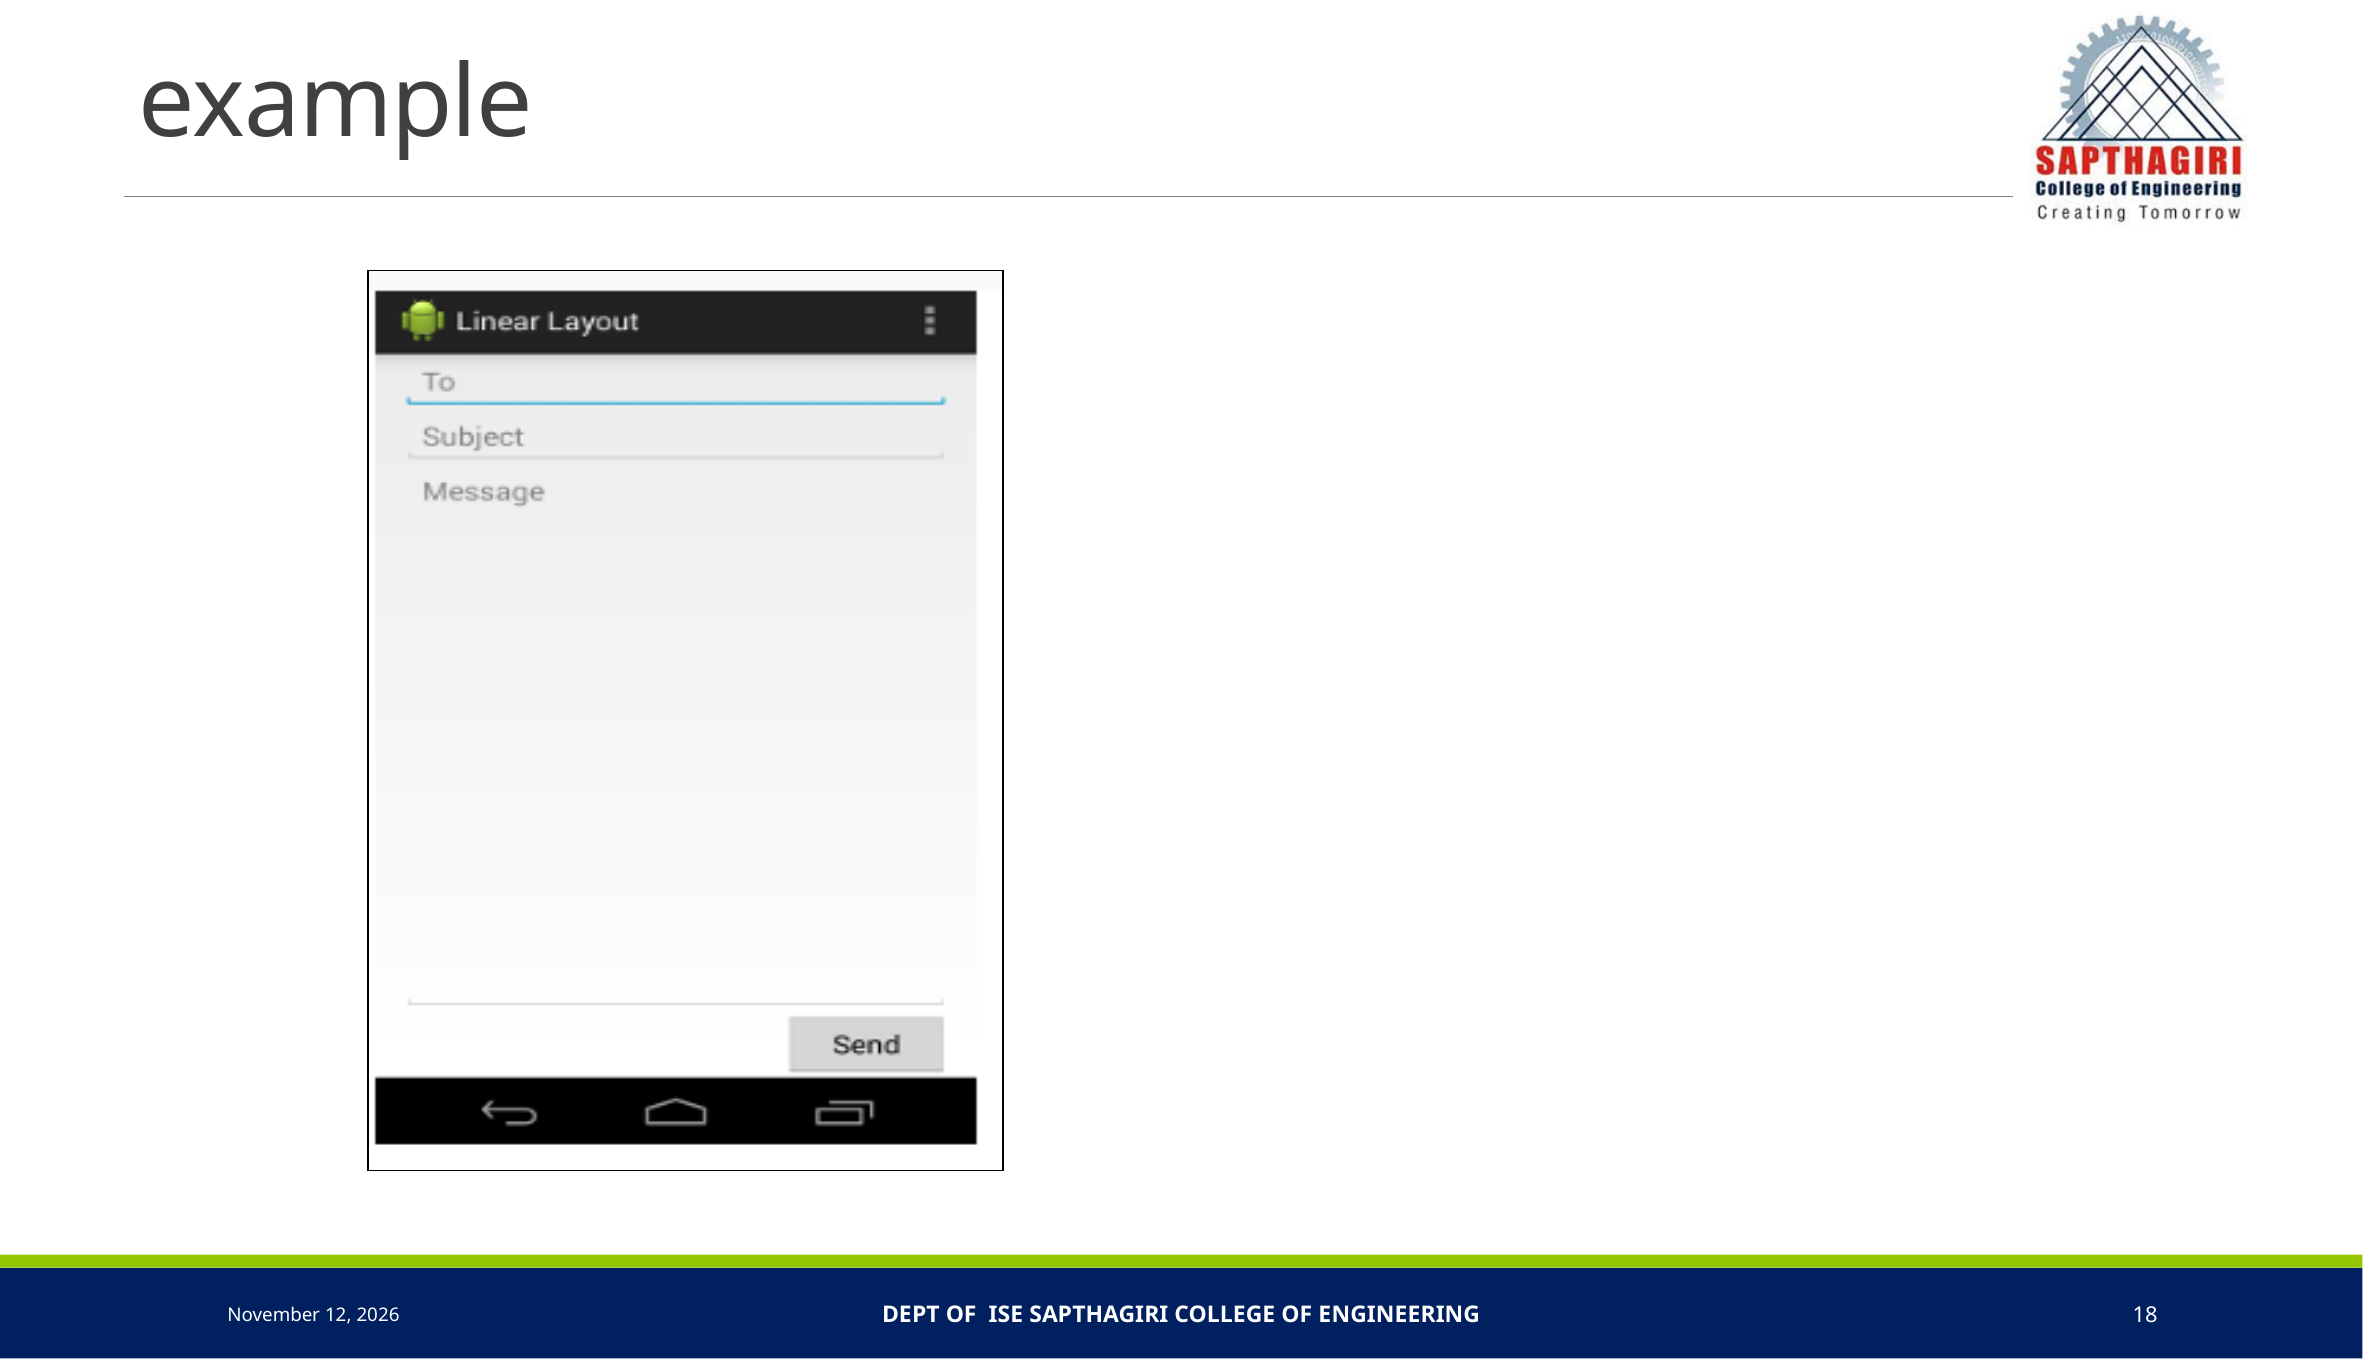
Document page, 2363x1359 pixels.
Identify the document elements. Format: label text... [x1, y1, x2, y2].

footer Dept of ISE SAPTHAGIRI COLLEGE OF ENGINEERING [714, 1279, 1649, 1352]
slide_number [212, 1279, 692, 1352]
title example [124, 21, 1999, 165]
picture [368, 270, 1003, 1171]
picture [2013, 0, 2266, 237]
slide_number 18 [1918, 1279, 2173, 1352]
